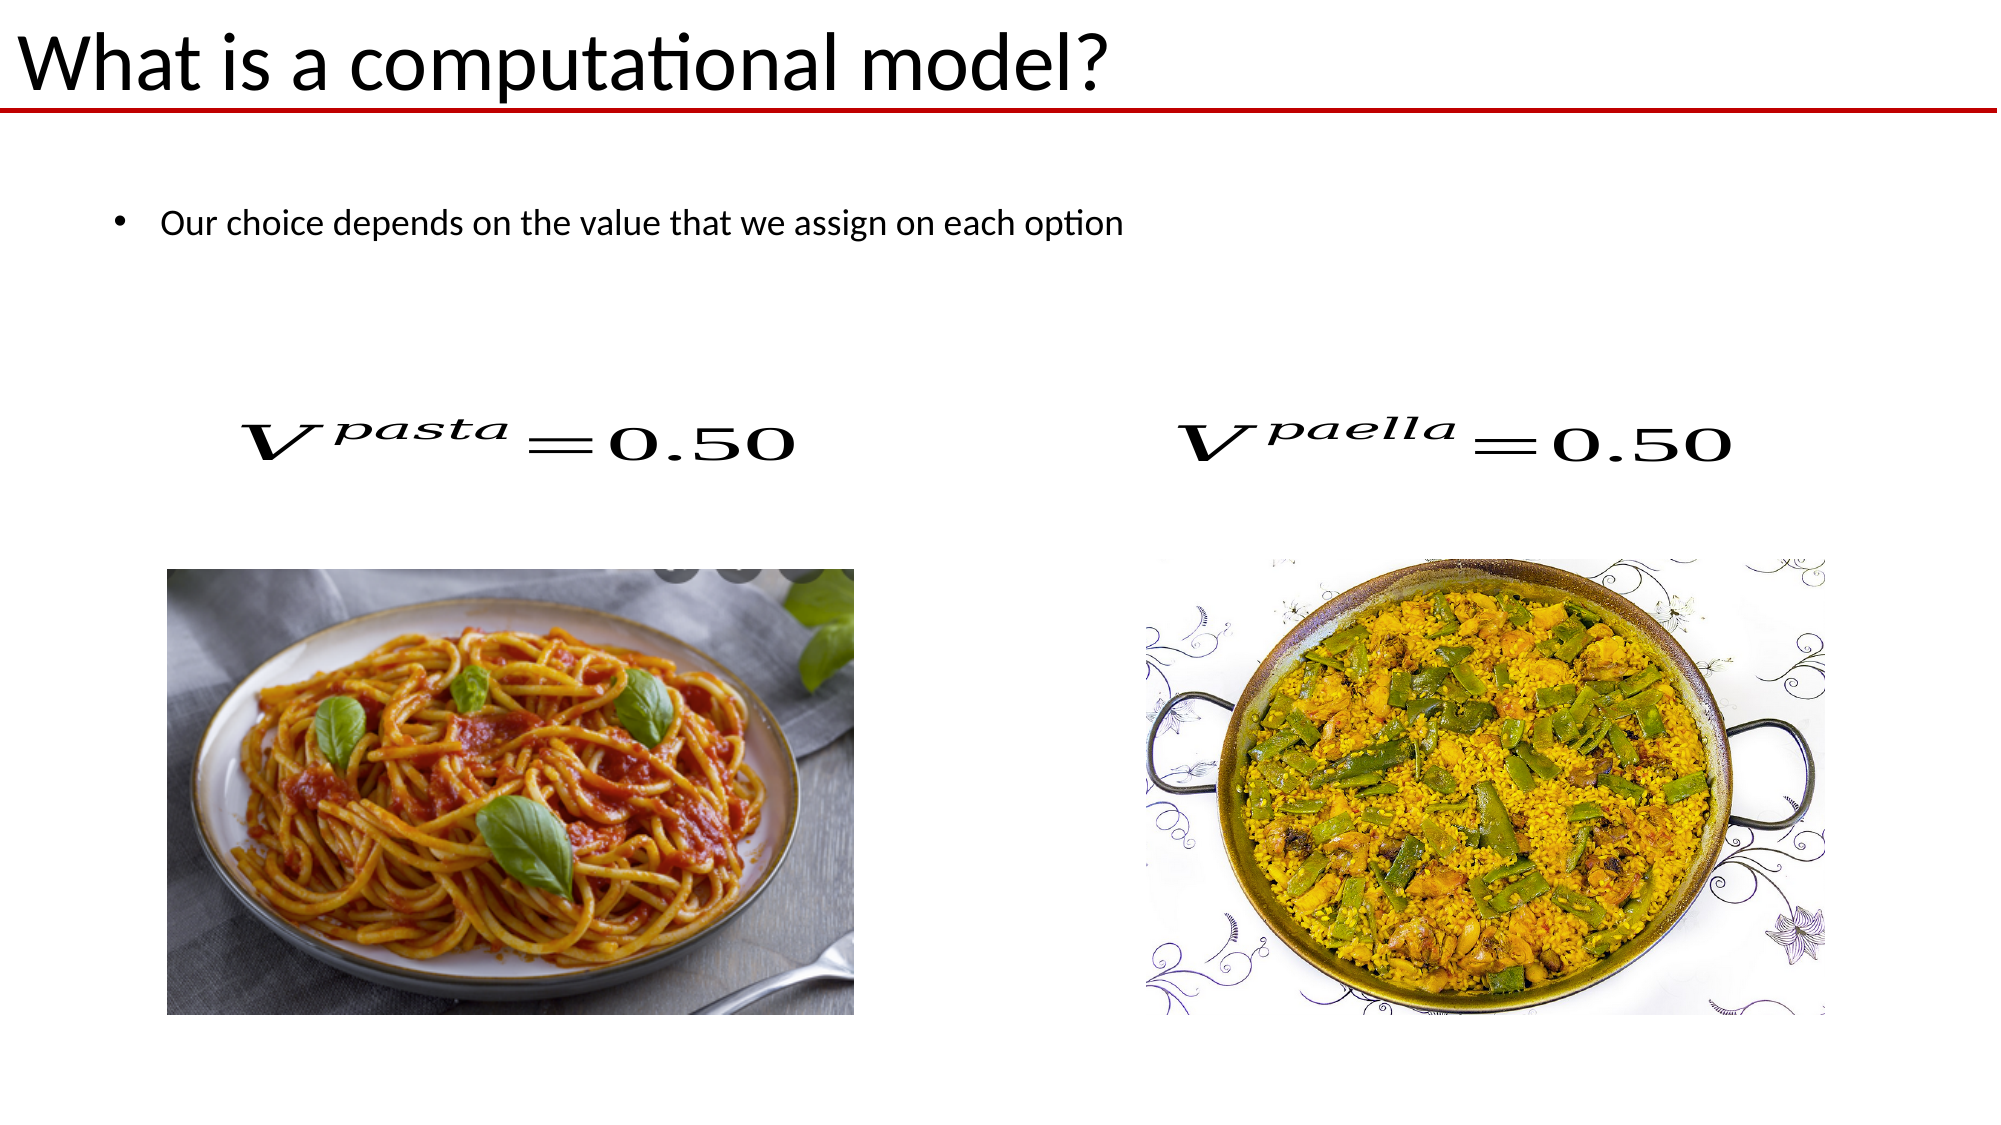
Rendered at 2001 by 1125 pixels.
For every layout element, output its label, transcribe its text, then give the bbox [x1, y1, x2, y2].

text_box What is a computational model? [2, 111, 1308, 115]
picture [1146, 559, 1825, 1015]
text_box Our choice depends on the value that we assign on each option [98, 190, 1404, 251]
text_box What is a computational model? [2, 0, 1308, 110]
picture [167, 569, 854, 1015]
